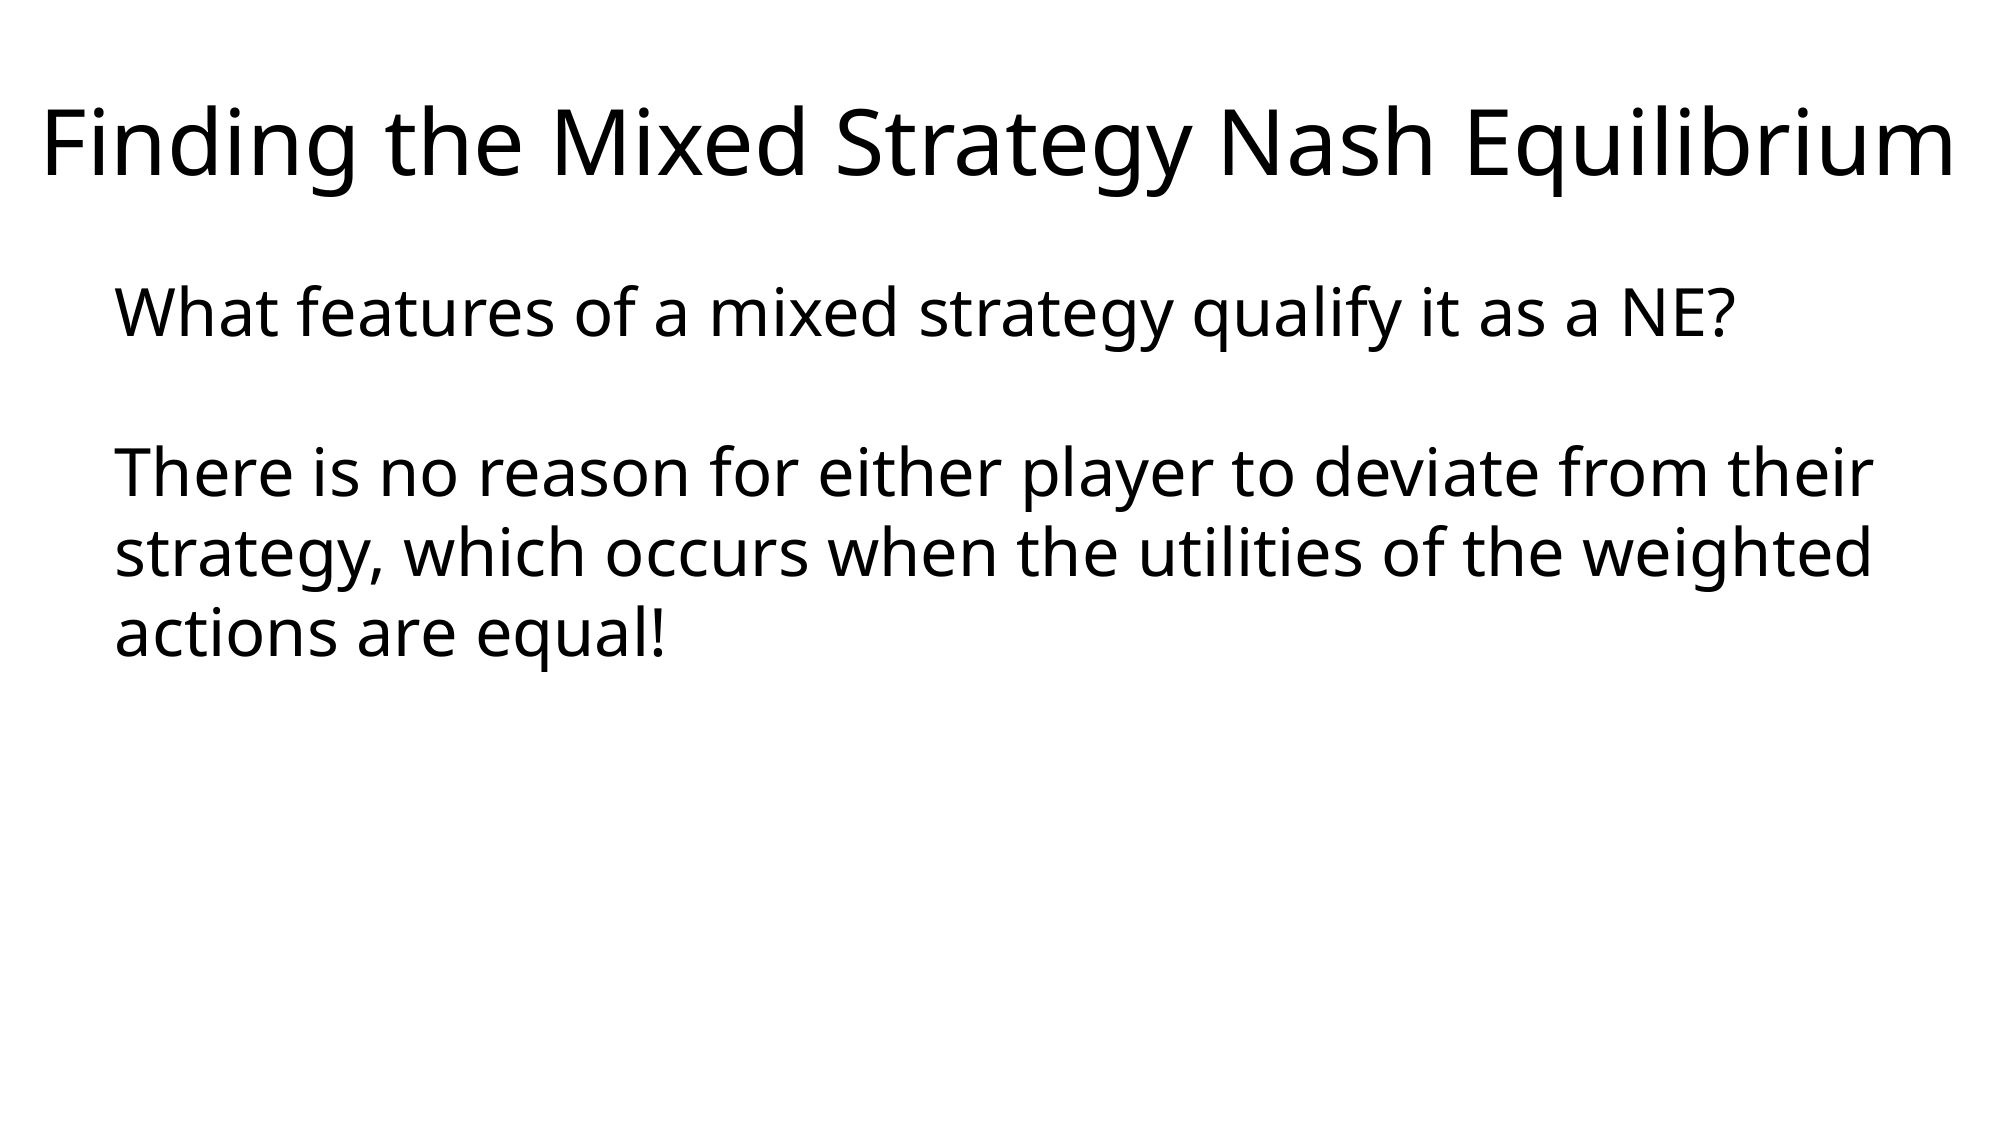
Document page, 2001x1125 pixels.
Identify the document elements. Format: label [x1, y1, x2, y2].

title [0, 45, 2000, 233]
list [99, 262, 1900, 1005]
